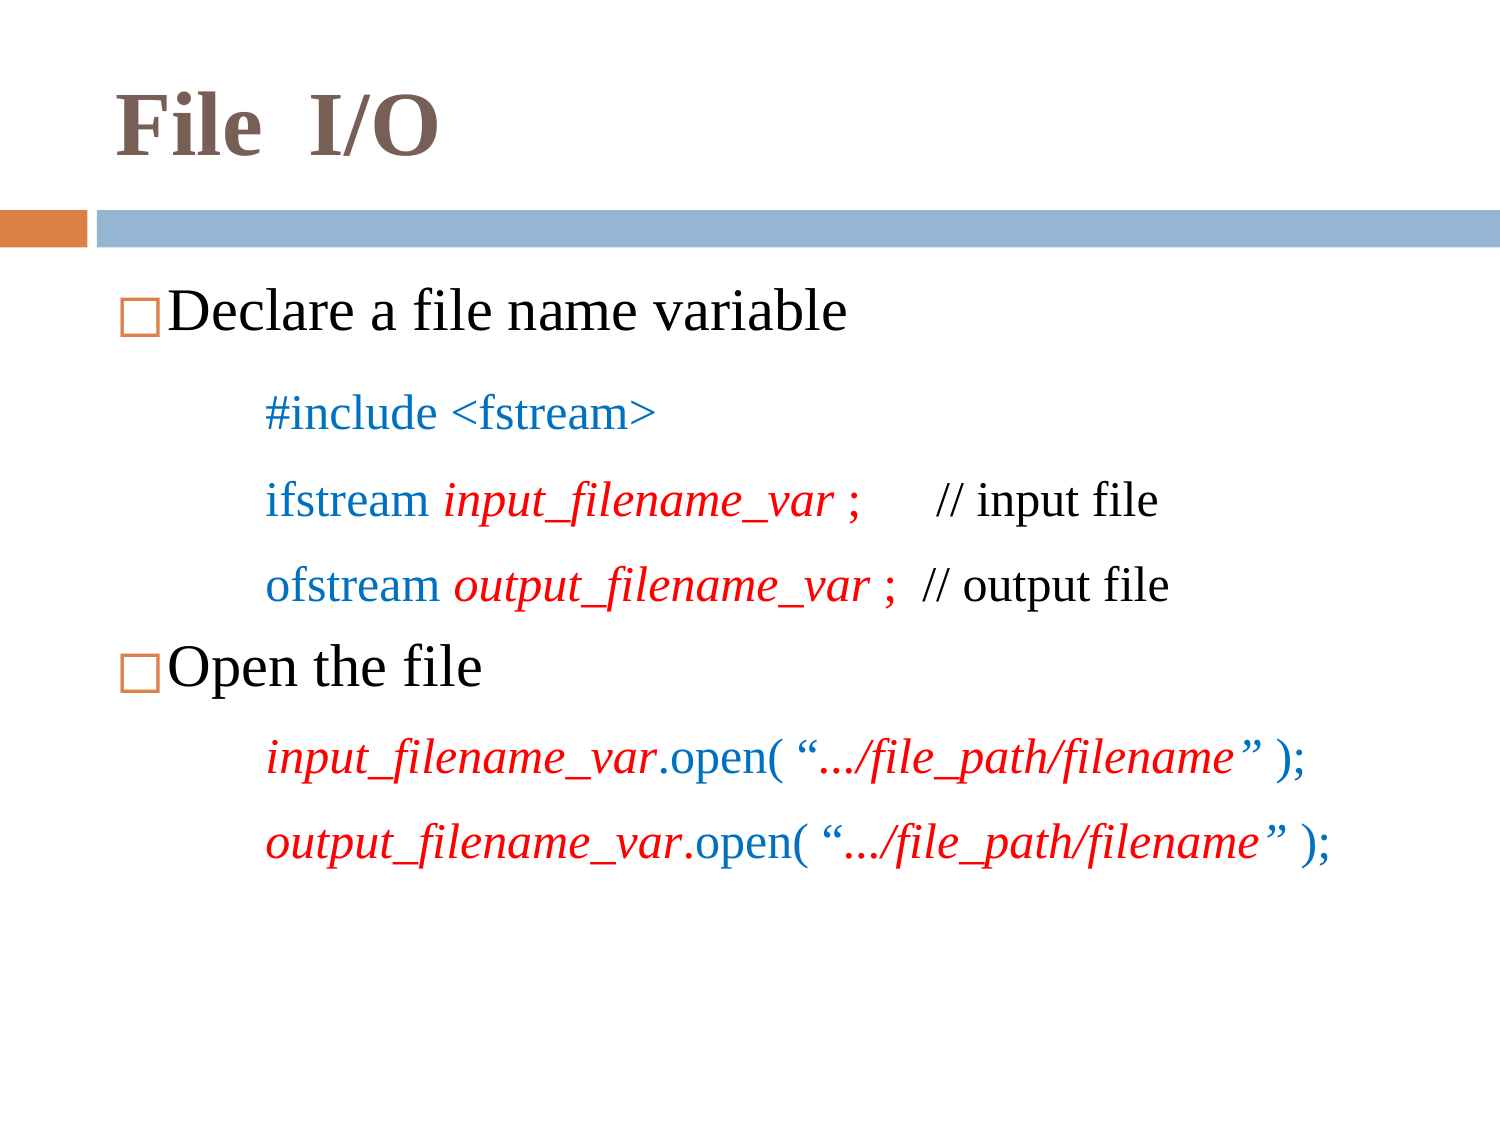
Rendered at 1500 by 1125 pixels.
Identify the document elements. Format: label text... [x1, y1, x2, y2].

title File I/O [100, 37, 1438, 200]
list Declare a file name variable #include <fstream> ifstream input_filename_var ; // input file ofstream output_filename_var ; // output file Open the file input_filename_var.open( “.../file_path/filename” ); output_filename_var.open( “.../file_path/filename” ); [100, 262, 1438, 1000]
